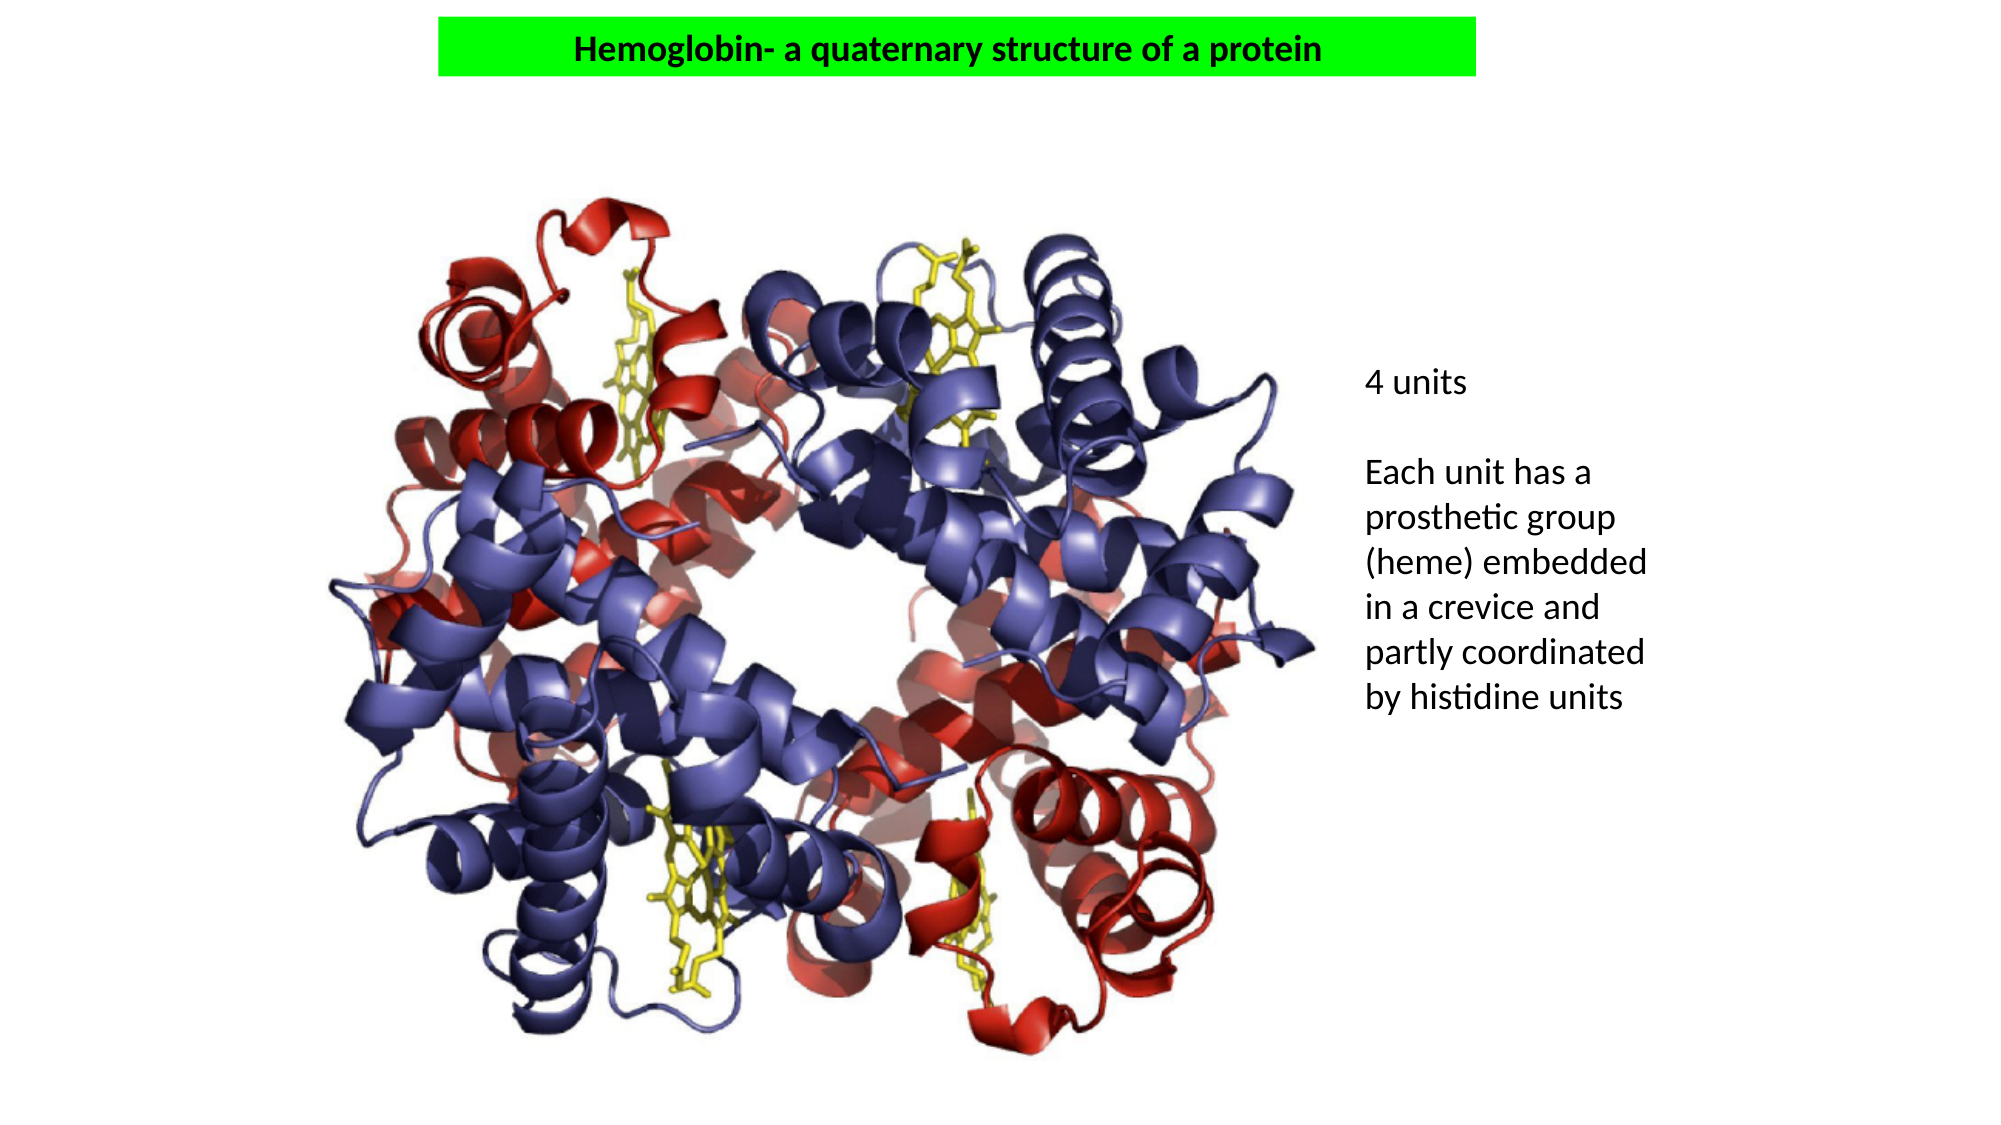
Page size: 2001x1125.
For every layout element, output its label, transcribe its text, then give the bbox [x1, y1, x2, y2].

text_box 4 units Each unit has a prosthetic group (heme) embedded in a crevice and partly coordinated by histidine units [1350, 349, 1688, 725]
picture [287, 174, 1350, 1062]
text_box Hemoglobin- a quaternary structure of a protein [438, 16, 1476, 77]
